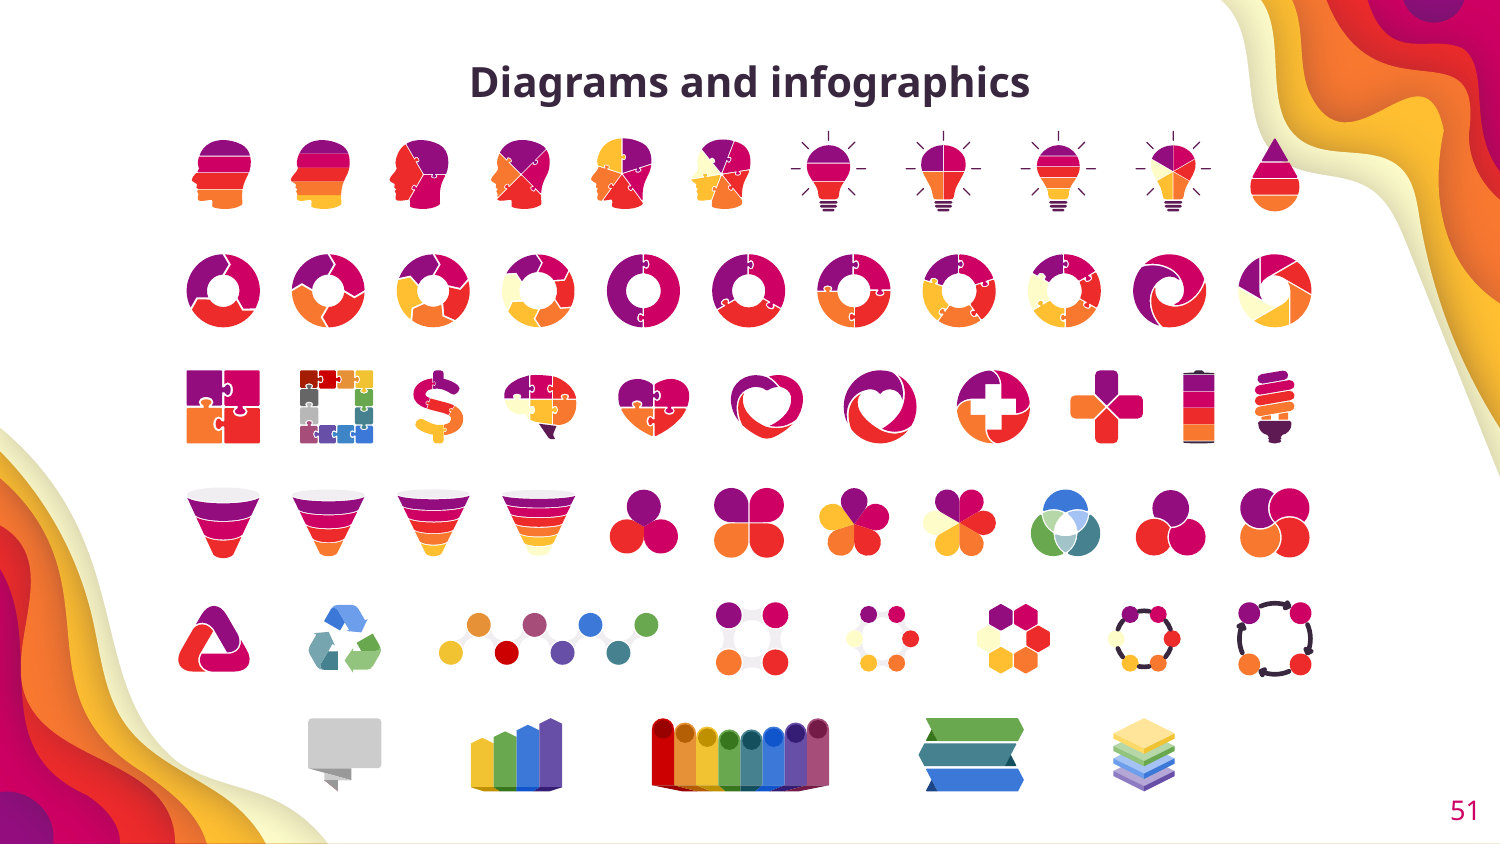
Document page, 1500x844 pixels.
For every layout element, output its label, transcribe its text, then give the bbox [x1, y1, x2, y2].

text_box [1027, 489, 1102, 557]
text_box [291, 254, 365, 328]
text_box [817, 487, 891, 558]
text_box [186, 487, 260, 559]
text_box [590, 137, 653, 212]
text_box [291, 489, 366, 557]
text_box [1113, 717, 1175, 792]
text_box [1238, 253, 1312, 328]
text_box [956, 370, 1031, 444]
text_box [501, 489, 576, 556]
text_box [470, 717, 563, 792]
title Diagrams and infographics [140, 40, 1360, 106]
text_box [186, 370, 260, 444]
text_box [1132, 254, 1207, 328]
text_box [438, 612, 659, 665]
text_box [1238, 601, 1312, 676]
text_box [843, 370, 917, 444]
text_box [413, 370, 464, 444]
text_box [389, 137, 452, 212]
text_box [503, 374, 577, 440]
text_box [918, 717, 1025, 792]
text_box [606, 489, 681, 557]
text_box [790, 130, 867, 212]
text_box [1254, 369, 1296, 444]
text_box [1027, 254, 1102, 328]
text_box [307, 718, 382, 792]
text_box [905, 130, 982, 212]
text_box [712, 485, 786, 560]
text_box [1250, 137, 1300, 212]
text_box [1183, 370, 1215, 444]
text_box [817, 253, 891, 328]
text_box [690, 137, 752, 212]
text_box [730, 374, 804, 439]
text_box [396, 489, 471, 557]
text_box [651, 717, 830, 792]
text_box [177, 605, 251, 672]
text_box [490, 137, 552, 212]
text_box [1107, 605, 1181, 672]
slide_number 51 [1391, 779, 1482, 844]
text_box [606, 254, 681, 328]
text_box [501, 253, 576, 328]
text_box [976, 603, 1051, 674]
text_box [1020, 130, 1097, 212]
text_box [715, 601, 789, 676]
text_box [616, 377, 691, 437]
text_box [1135, 130, 1212, 212]
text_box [396, 254, 470, 328]
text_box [1070, 370, 1144, 444]
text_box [186, 254, 261, 328]
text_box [711, 253, 786, 328]
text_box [299, 370, 374, 444]
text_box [922, 487, 997, 559]
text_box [1238, 487, 1312, 558]
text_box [290, 137, 351, 212]
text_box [308, 604, 382, 673]
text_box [1132, 489, 1207, 556]
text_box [845, 605, 920, 672]
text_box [191, 137, 252, 212]
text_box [922, 254, 996, 328]
